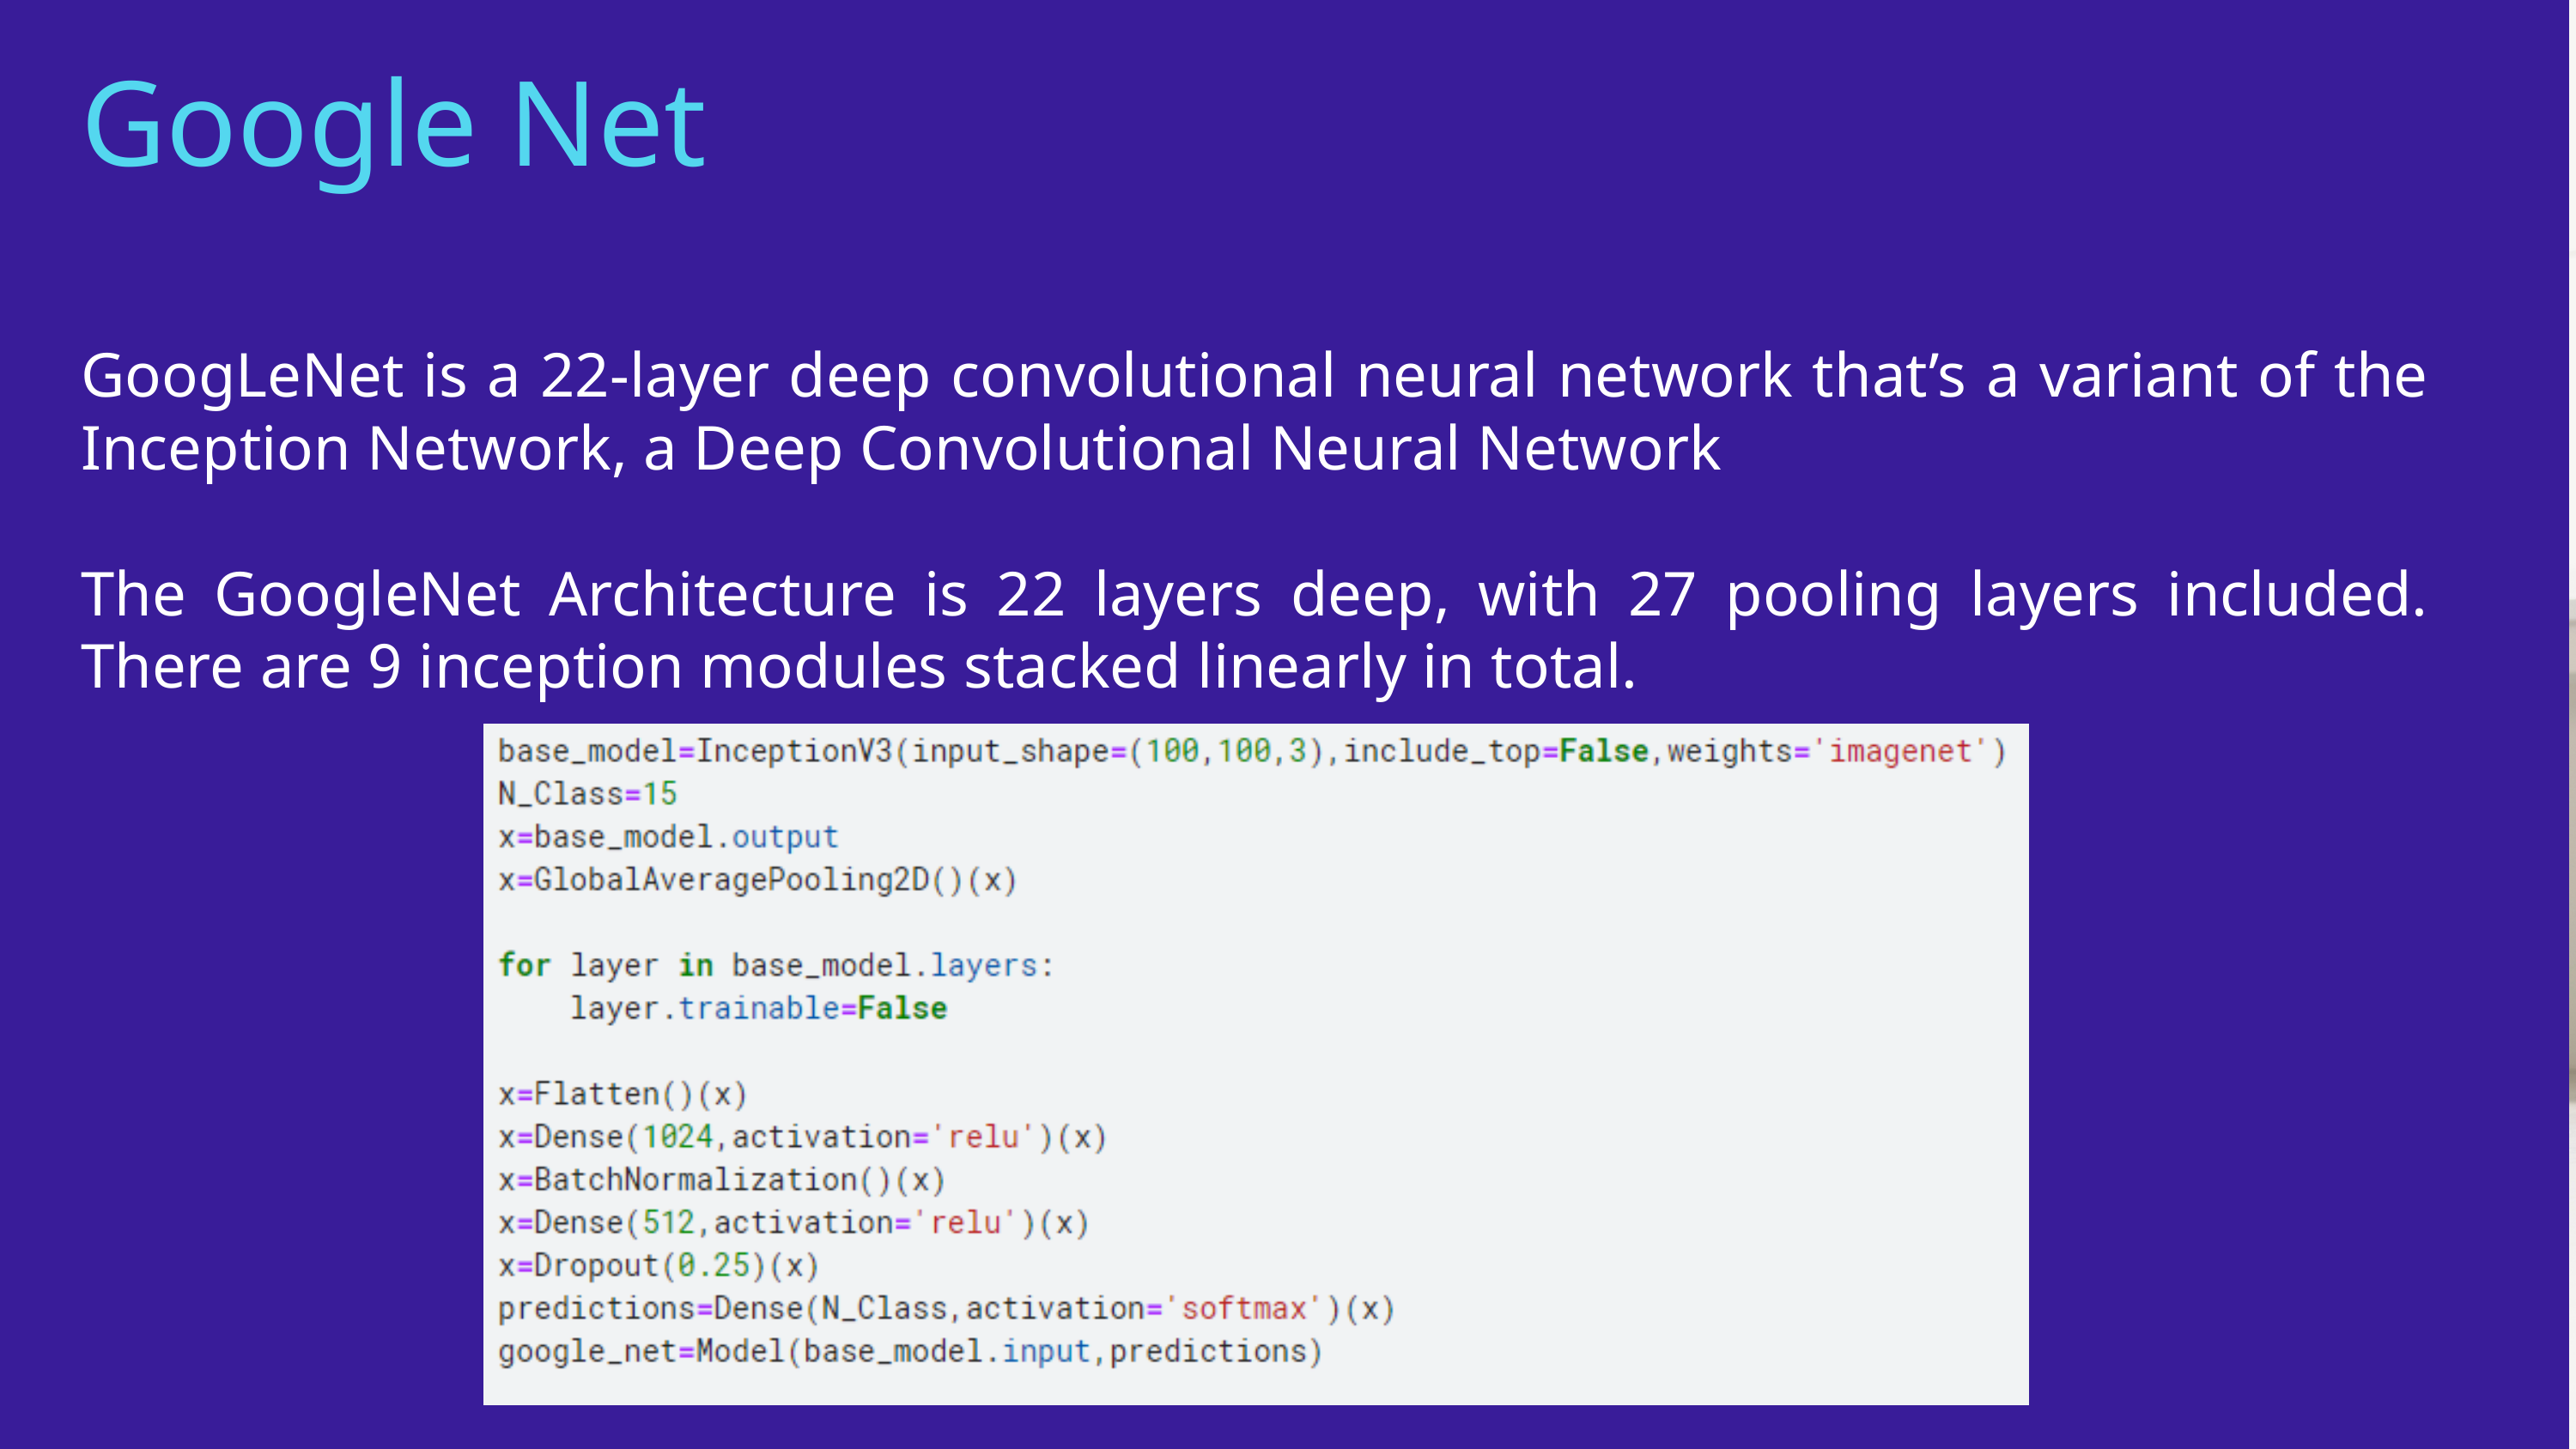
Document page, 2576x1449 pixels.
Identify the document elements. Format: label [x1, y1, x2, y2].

text_box [80, 47, 2432, 841]
picture [2568, 0, 2576, 1449]
picture [483, 724, 2029, 1405]
